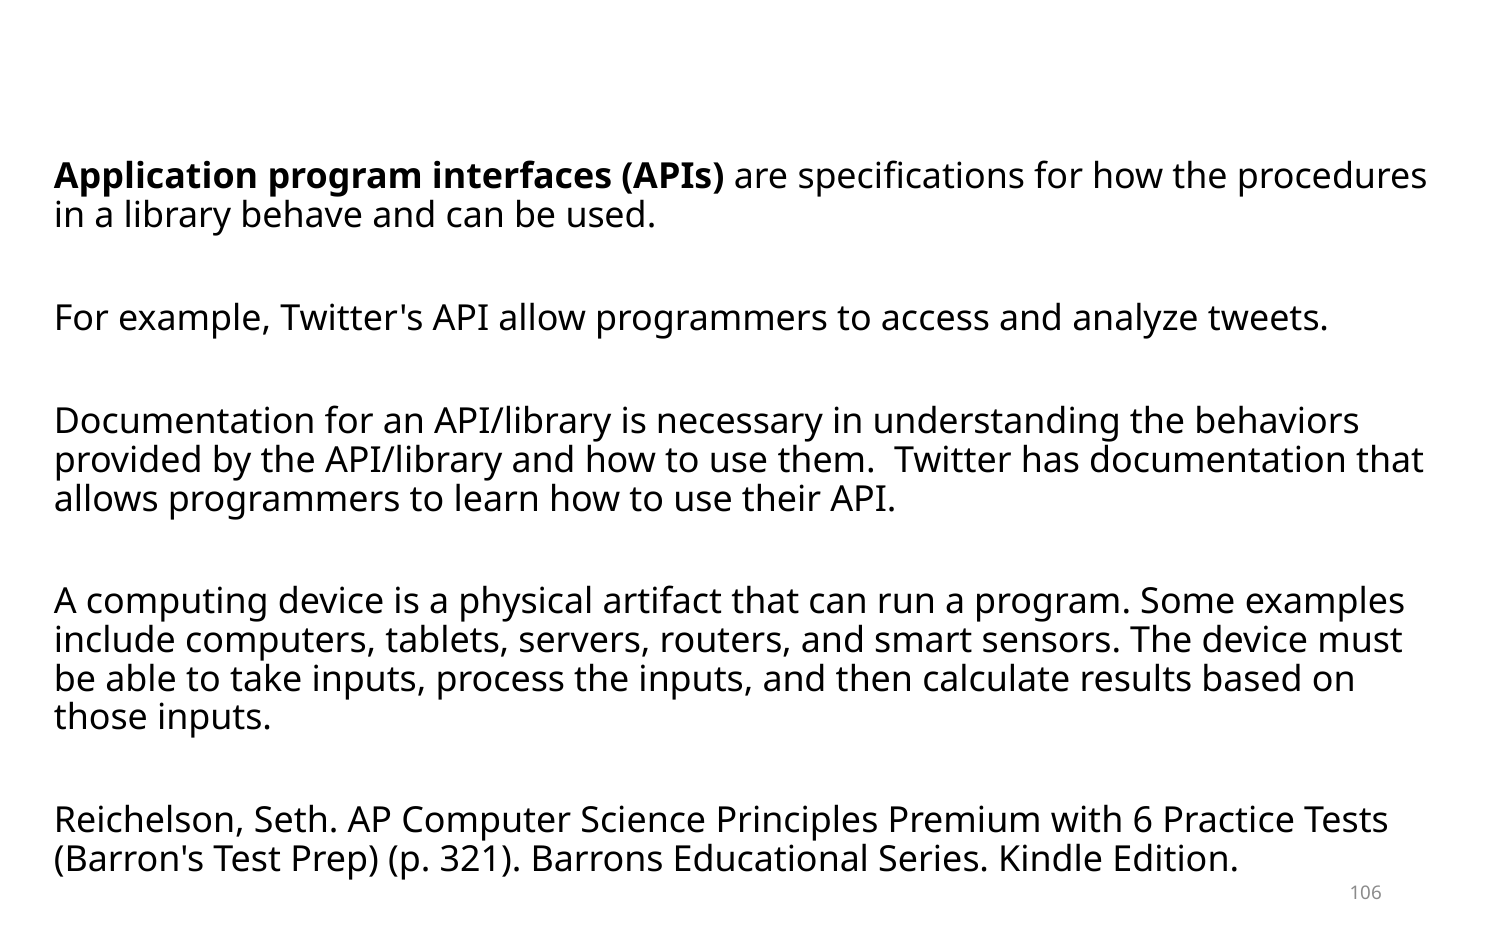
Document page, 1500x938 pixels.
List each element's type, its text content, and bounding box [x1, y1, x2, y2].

list Application program interfaces (APIs) are specifications for how the procedures in a library behave and can be used. For example, Twitter's API allow programmers to access and analyze tweets. Documentation for an API/library is necessary in understanding the behaviors provided by the API/library and how to use them. Twitter has documentation that allows programmers to learn how to use their API. ﻿A computing device is a physical artifact that can run a program. Some examples include computers, tablets, servers, routers, and smart sensors. The device must be able to take inputs, process the inputs, and then calculate results based on those inputs. Reichelson, Seth. AP Computer Science Principles Premium with 6 Practice Tests (Barron's Test Prep) (p. 321). Barrons Educational Series. Kindle Edition. [39, 43, 1468, 890]
slide_number 106 [1059, 868, 1397, 919]
